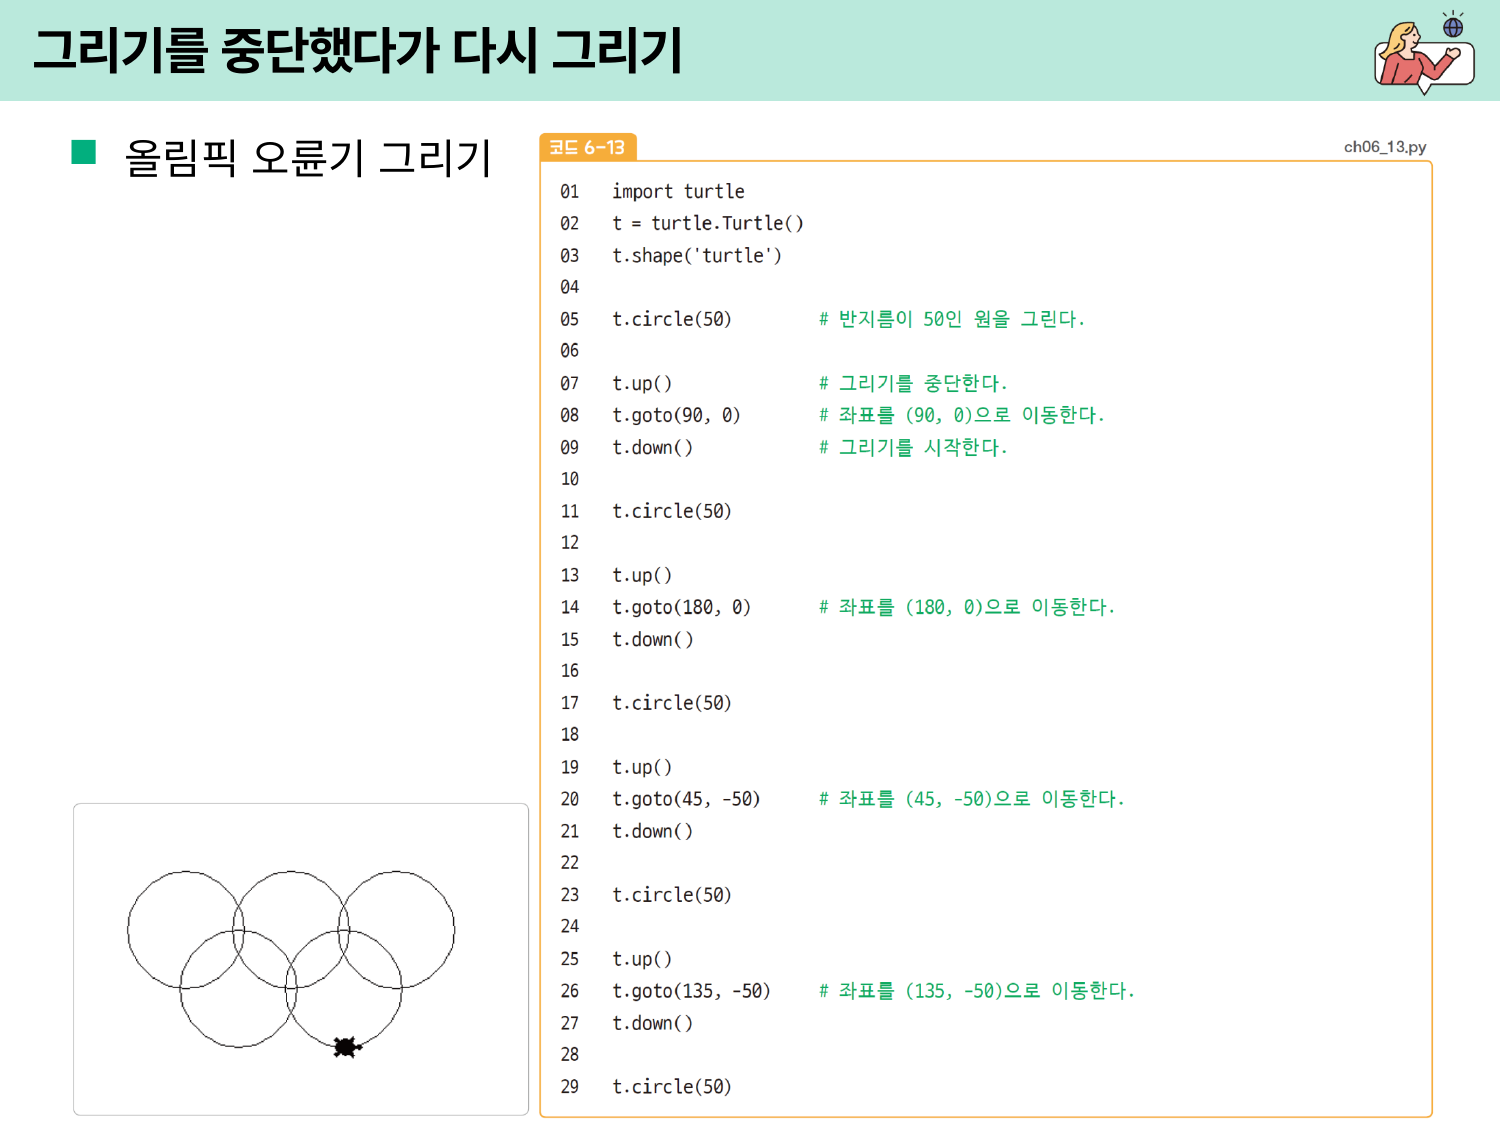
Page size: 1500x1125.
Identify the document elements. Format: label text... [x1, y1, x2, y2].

picture [1359, 0, 1500, 97]
list 올림픽 오륜기 그리기 [53, 125, 1425, 1005]
title 그리기를 중단했다가 다시 그리기 [17, 10, 1295, 89]
picture [68, 801, 534, 1118]
picture [537, 130, 1438, 1124]
